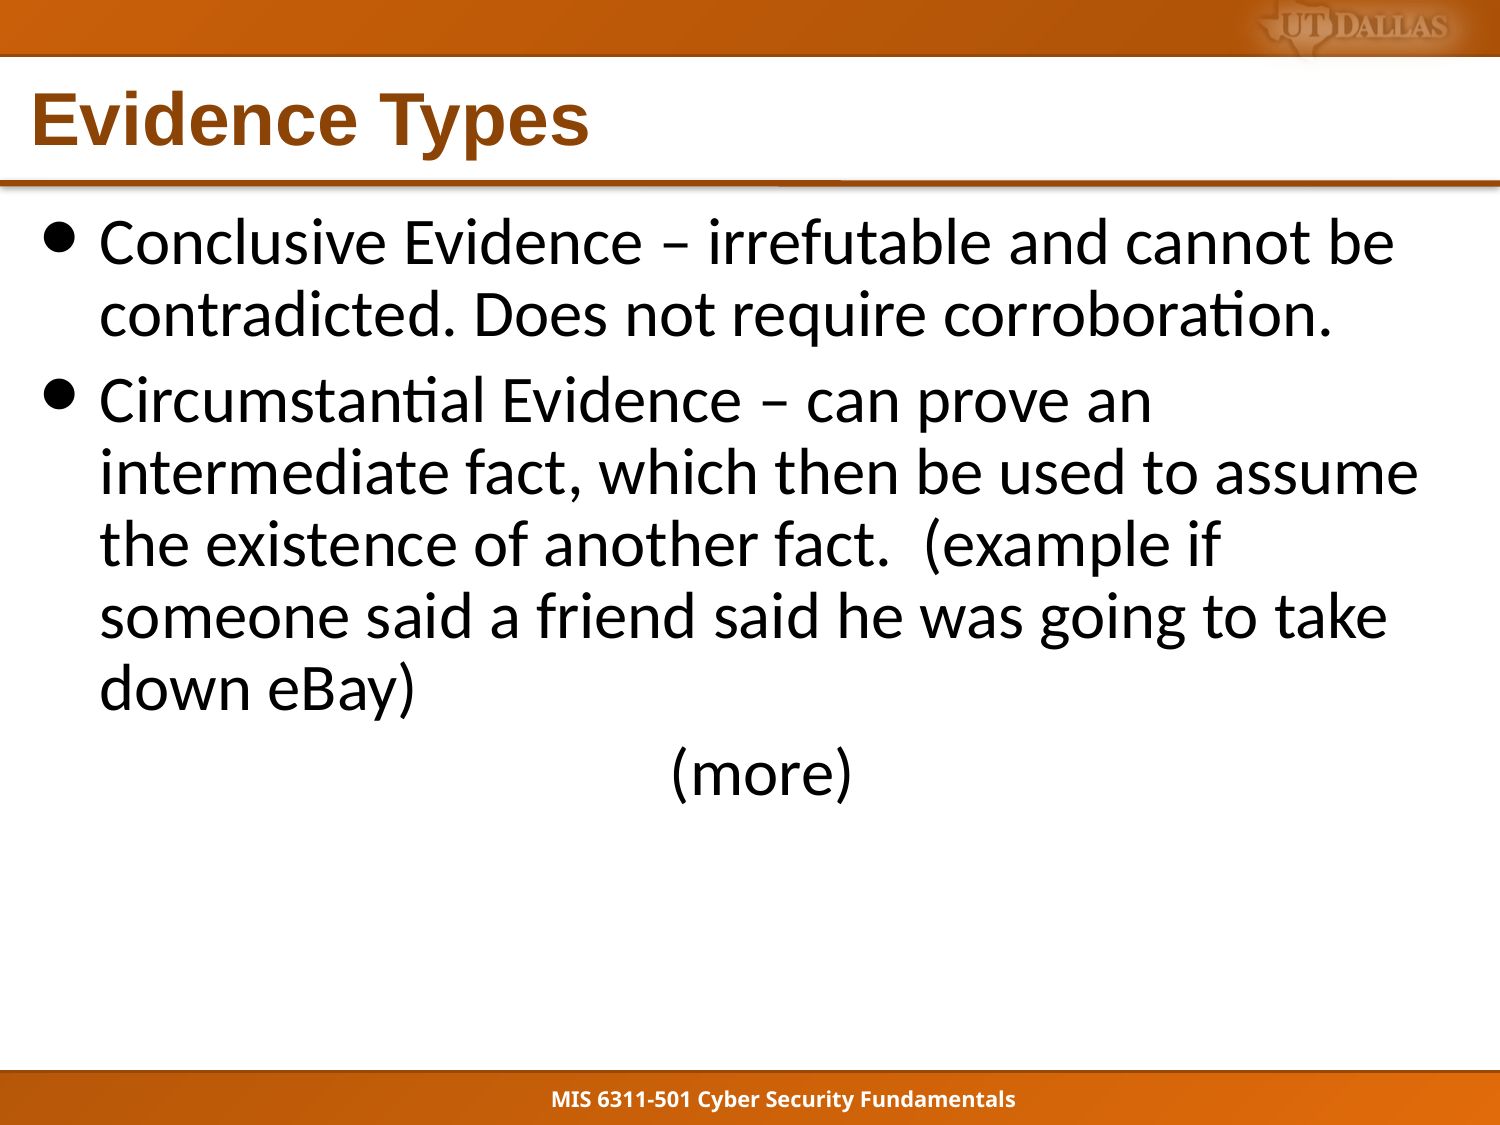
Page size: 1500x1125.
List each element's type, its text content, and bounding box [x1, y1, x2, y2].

list Conclusive Evidence – irrefutable and cannot be contradicted. Does not require corroboration. Circumstantial Evidence – can prove an intermediate fact, which then be used to assume the existence of another fact. (example if someone said a friend said he was going to take down eBay) (more) [24, 199, 1500, 1077]
title Evidence Types [0, 64, 1500, 178]
picture [1218, 0, 1500, 64]
